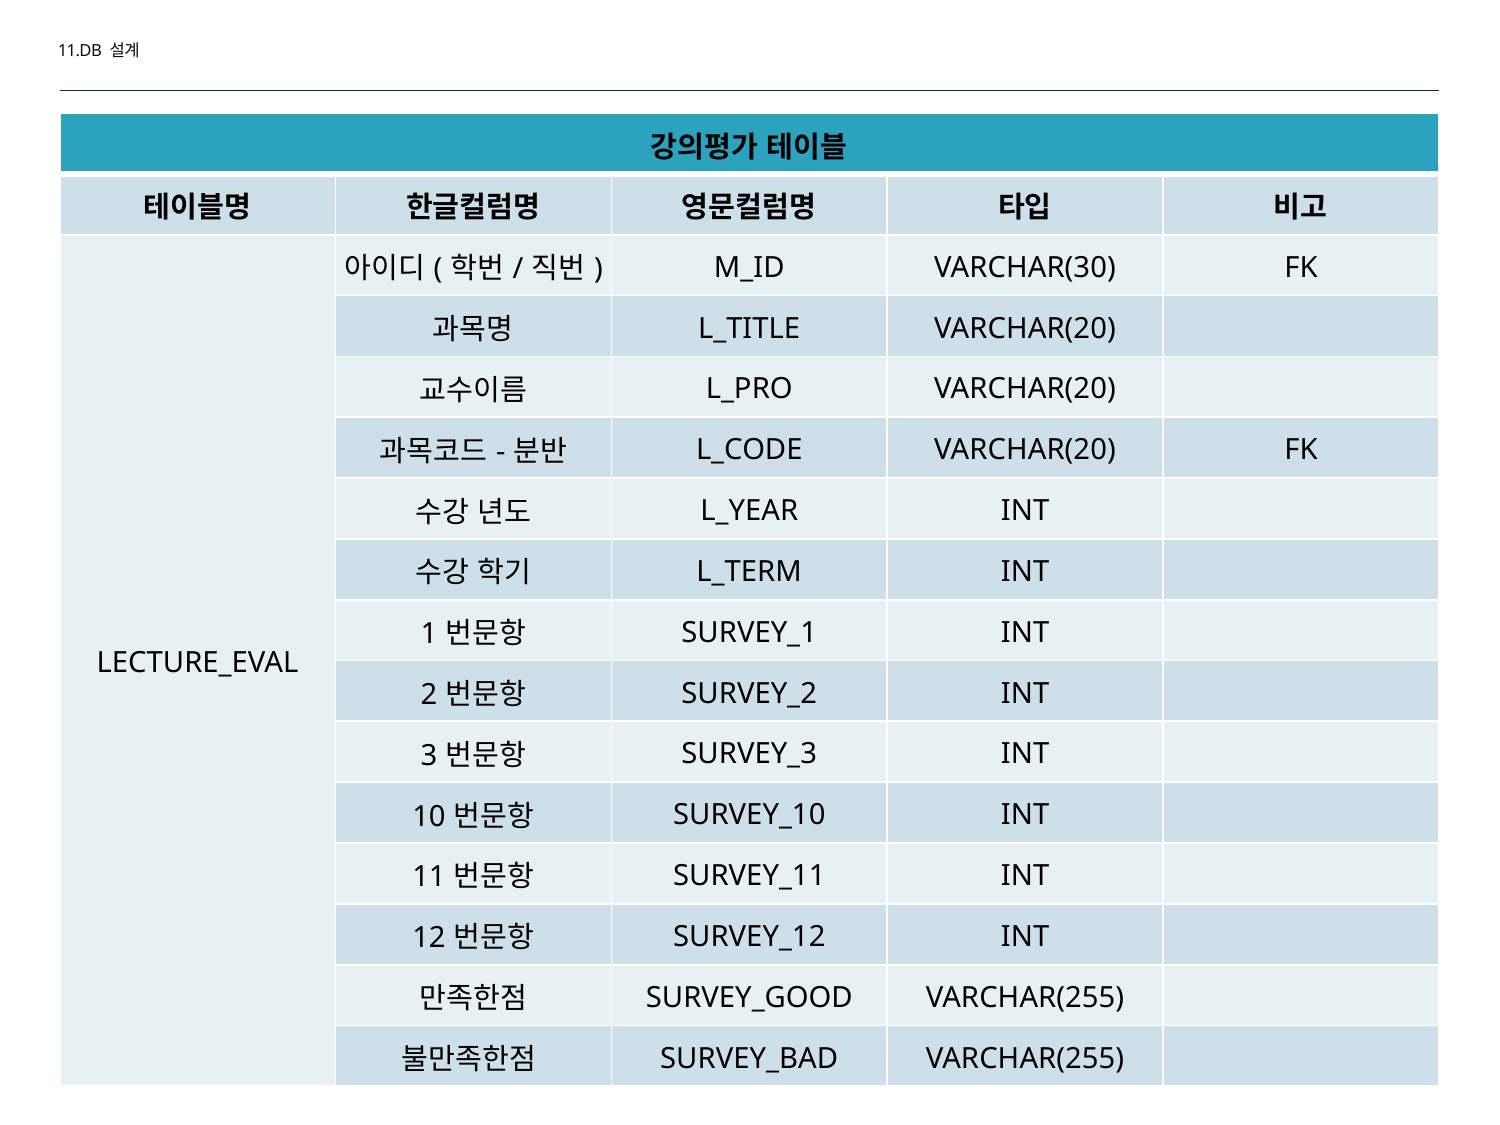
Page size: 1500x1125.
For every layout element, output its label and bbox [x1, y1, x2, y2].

table_cell [612, 783, 886, 842]
table_cell [888, 540, 1162, 599]
table_cell [61, 177, 335, 234]
table_cell [336, 601, 611, 660]
table_cell [336, 1026, 611, 1085]
table_cell [612, 540, 886, 599]
table_cell [888, 722, 1162, 781]
table_cell [888, 783, 1162, 842]
table_cell [336, 540, 611, 599]
table_cell [336, 357, 611, 416]
table_cell [1164, 177, 1438, 234]
table_cell [1164, 966, 1438, 1025]
table_cell [61, 236, 335, 1085]
table_cell [336, 966, 611, 1025]
table_cell [888, 844, 1162, 903]
table_cell [612, 1026, 886, 1085]
table_cell [612, 177, 886, 234]
table_cell [612, 905, 886, 964]
table_header [61, 114, 1438, 171]
table_cell [612, 722, 886, 781]
table_cell [888, 296, 1162, 356]
table_cell [1164, 601, 1438, 660]
table_cell [336, 783, 611, 842]
table_cell [1164, 783, 1438, 842]
table_cell [612, 661, 886, 720]
table_cell [888, 966, 1162, 1025]
table_cell [888, 357, 1162, 416]
table_cell [336, 722, 611, 781]
text_box [43, 31, 303, 67]
table_cell [336, 844, 611, 903]
table_cell [336, 236, 611, 295]
table_cell [1164, 844, 1438, 903]
table_cell [612, 601, 886, 660]
table_cell [336, 177, 611, 234]
table_cell [612, 479, 886, 538]
table_cell [1164, 296, 1438, 356]
table_cell [612, 296, 886, 356]
table_cell [612, 844, 886, 903]
table_cell [612, 966, 886, 1025]
table_cell [336, 479, 611, 538]
table_cell [888, 601, 1162, 660]
table_cell [1164, 236, 1438, 295]
table_cell [1164, 1026, 1438, 1085]
table_cell [1164, 357, 1438, 416]
table_cell [612, 418, 886, 477]
table_cell [1164, 661, 1438, 720]
table_cell [612, 236, 886, 295]
table_cell [888, 479, 1162, 538]
table_cell [888, 236, 1162, 295]
table_cell [888, 661, 1162, 720]
table_cell [1164, 540, 1438, 599]
table_cell [888, 1026, 1162, 1085]
table_cell [336, 905, 611, 964]
table_cell [888, 905, 1162, 964]
table_cell [612, 357, 886, 416]
table_cell [336, 296, 611, 356]
table_cell [336, 418, 611, 477]
table_cell [1164, 479, 1438, 538]
table_cell [336, 661, 611, 720]
table_cell [888, 418, 1162, 477]
table_cell [1164, 905, 1438, 964]
table_cell [888, 177, 1162, 234]
table_cell [1164, 418, 1438, 477]
table_cell [1164, 722, 1438, 781]
